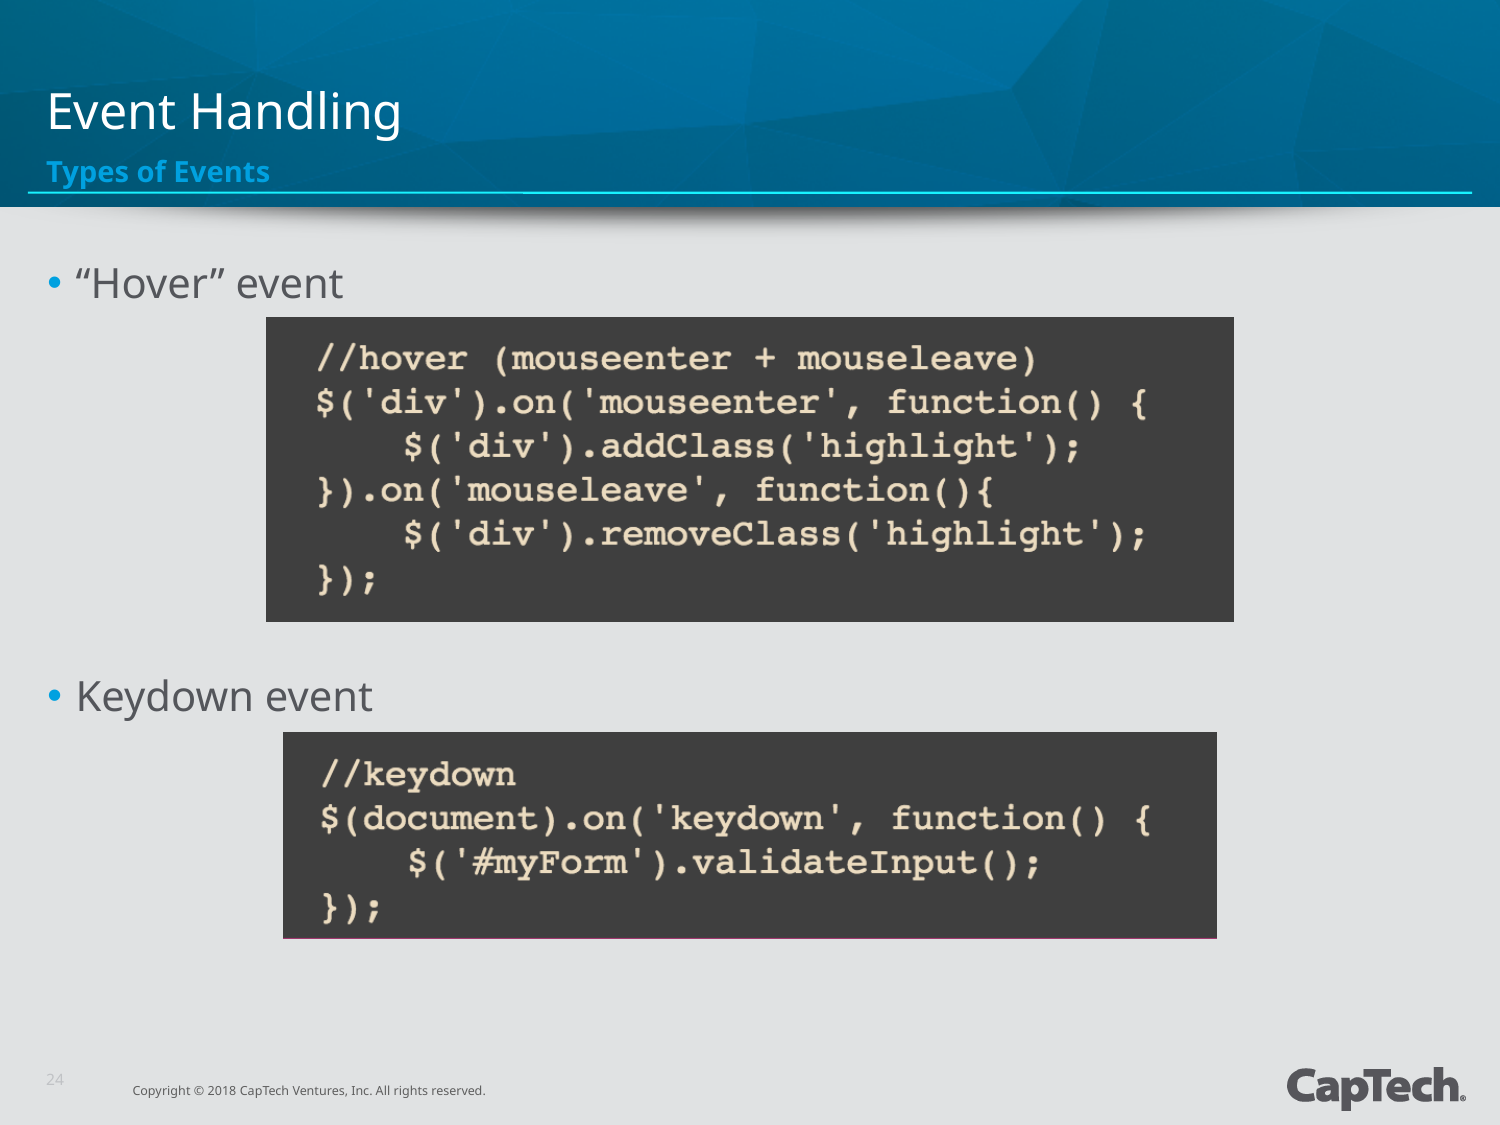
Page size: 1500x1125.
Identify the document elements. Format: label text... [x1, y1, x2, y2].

list Types of Events [31, 154, 1471, 193]
title Event Handling [31, 73, 1469, 154]
picture [266, 317, 1234, 622]
picture [1278, 1059, 1470, 1118]
slide_number 24 [31, 1050, 123, 1110]
picture [283, 732, 1217, 939]
text_box “Hover” event Keydown event [32, 237, 1468, 1051]
